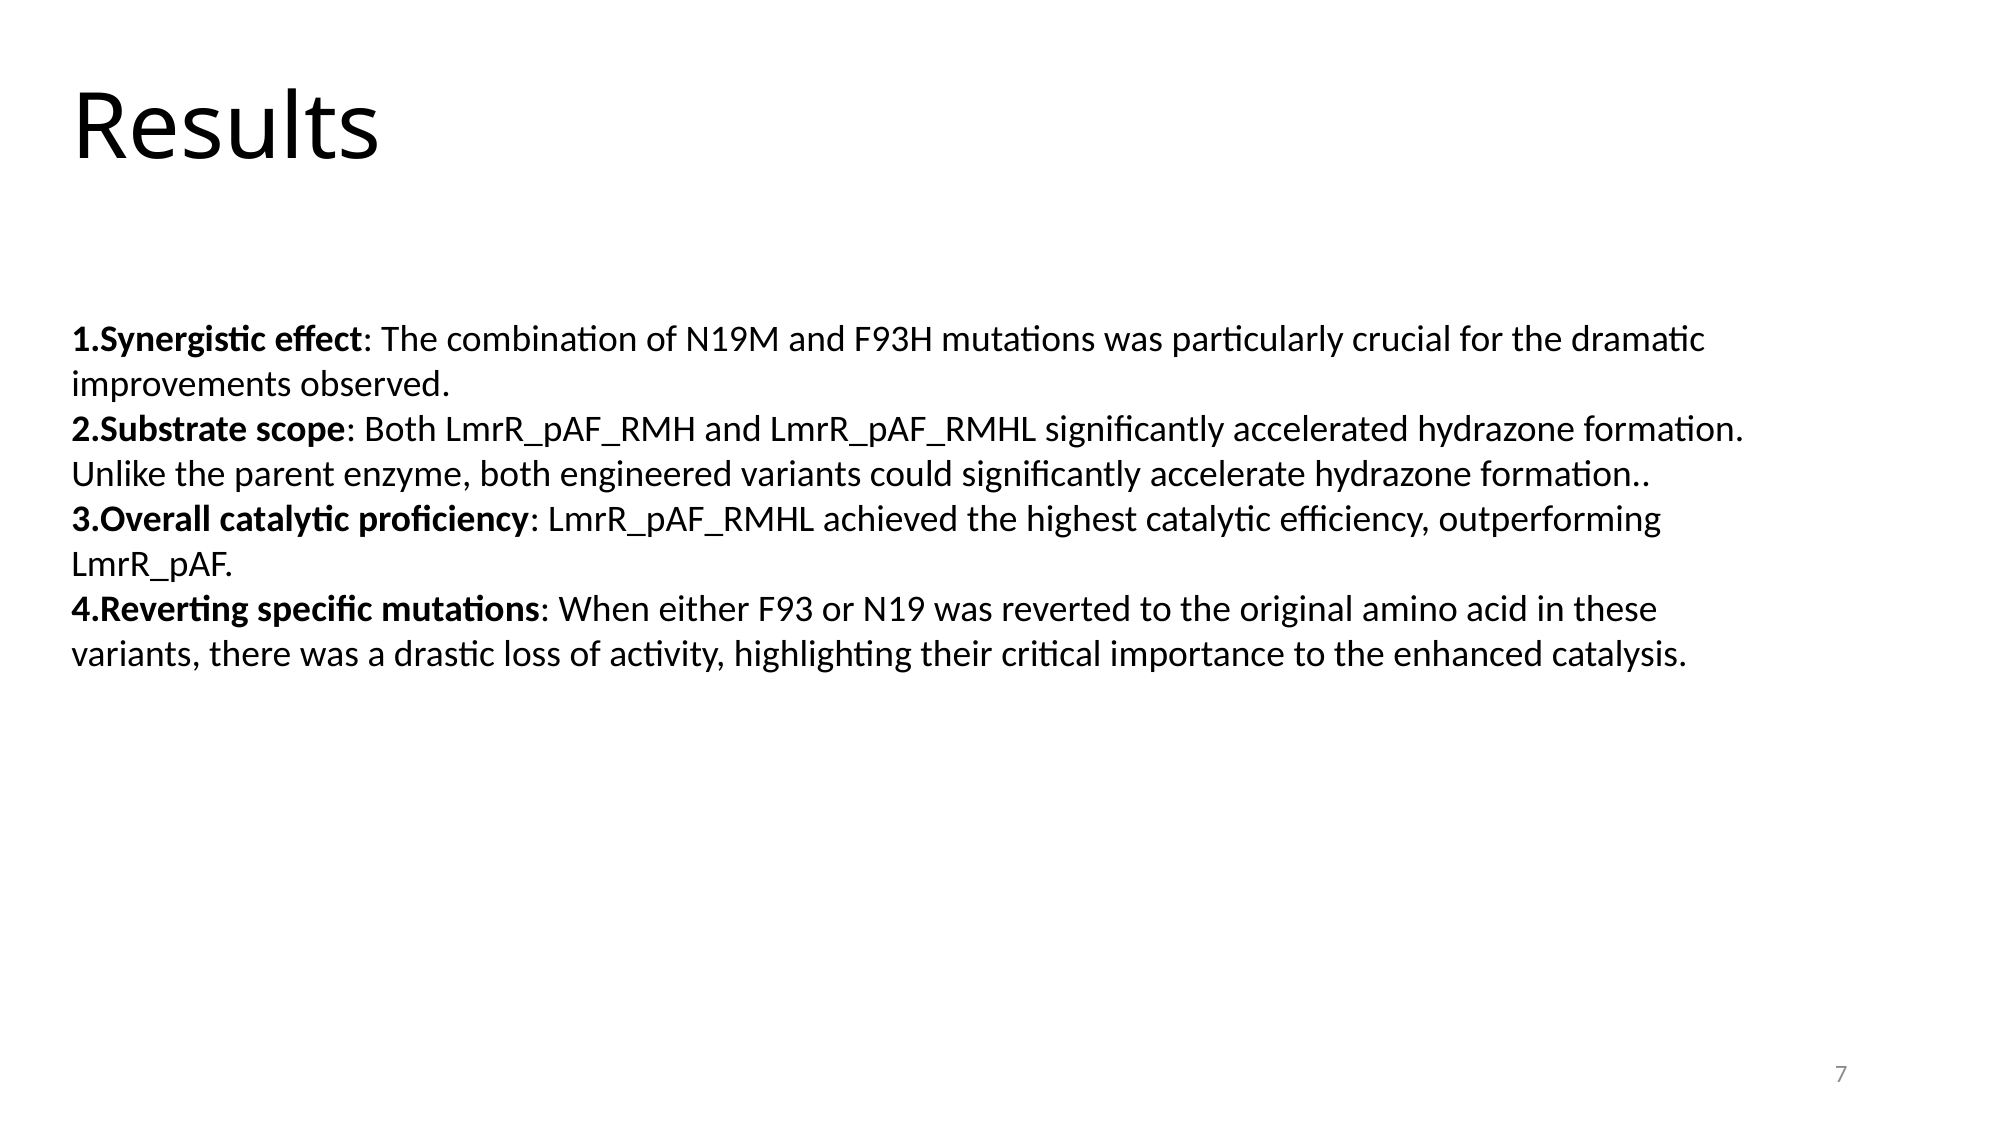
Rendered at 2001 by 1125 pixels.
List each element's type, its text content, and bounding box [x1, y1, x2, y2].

text_box Synergistic effect: The combination of N19M and F93H mutations was particularly crucial for the dramatic improvements observed. Substrate scope: Both LmrR_pAF_RMH and LmrR_pAF_RMHL significantly accelerated hydrazone formation. Unlike the parent enzyme, both engineered variants could significantly accelerate hydrazone formation.. Overall catalytic proficiency: LmrR_pAF_RMHL achieved the highest catalytic efficiency, outperforming LmrR_pAF. Reverting specific mutations: When either F93 or N19 was reverted to the original amino acid in these variants, there was a drastic loss of activity, highlighting their critical importance to the enhanced catalysis. [56, 261, 1795, 682]
text_box Results [56, 60, 1057, 185]
slide_number 7 [1412, 1042, 1863, 1103]
